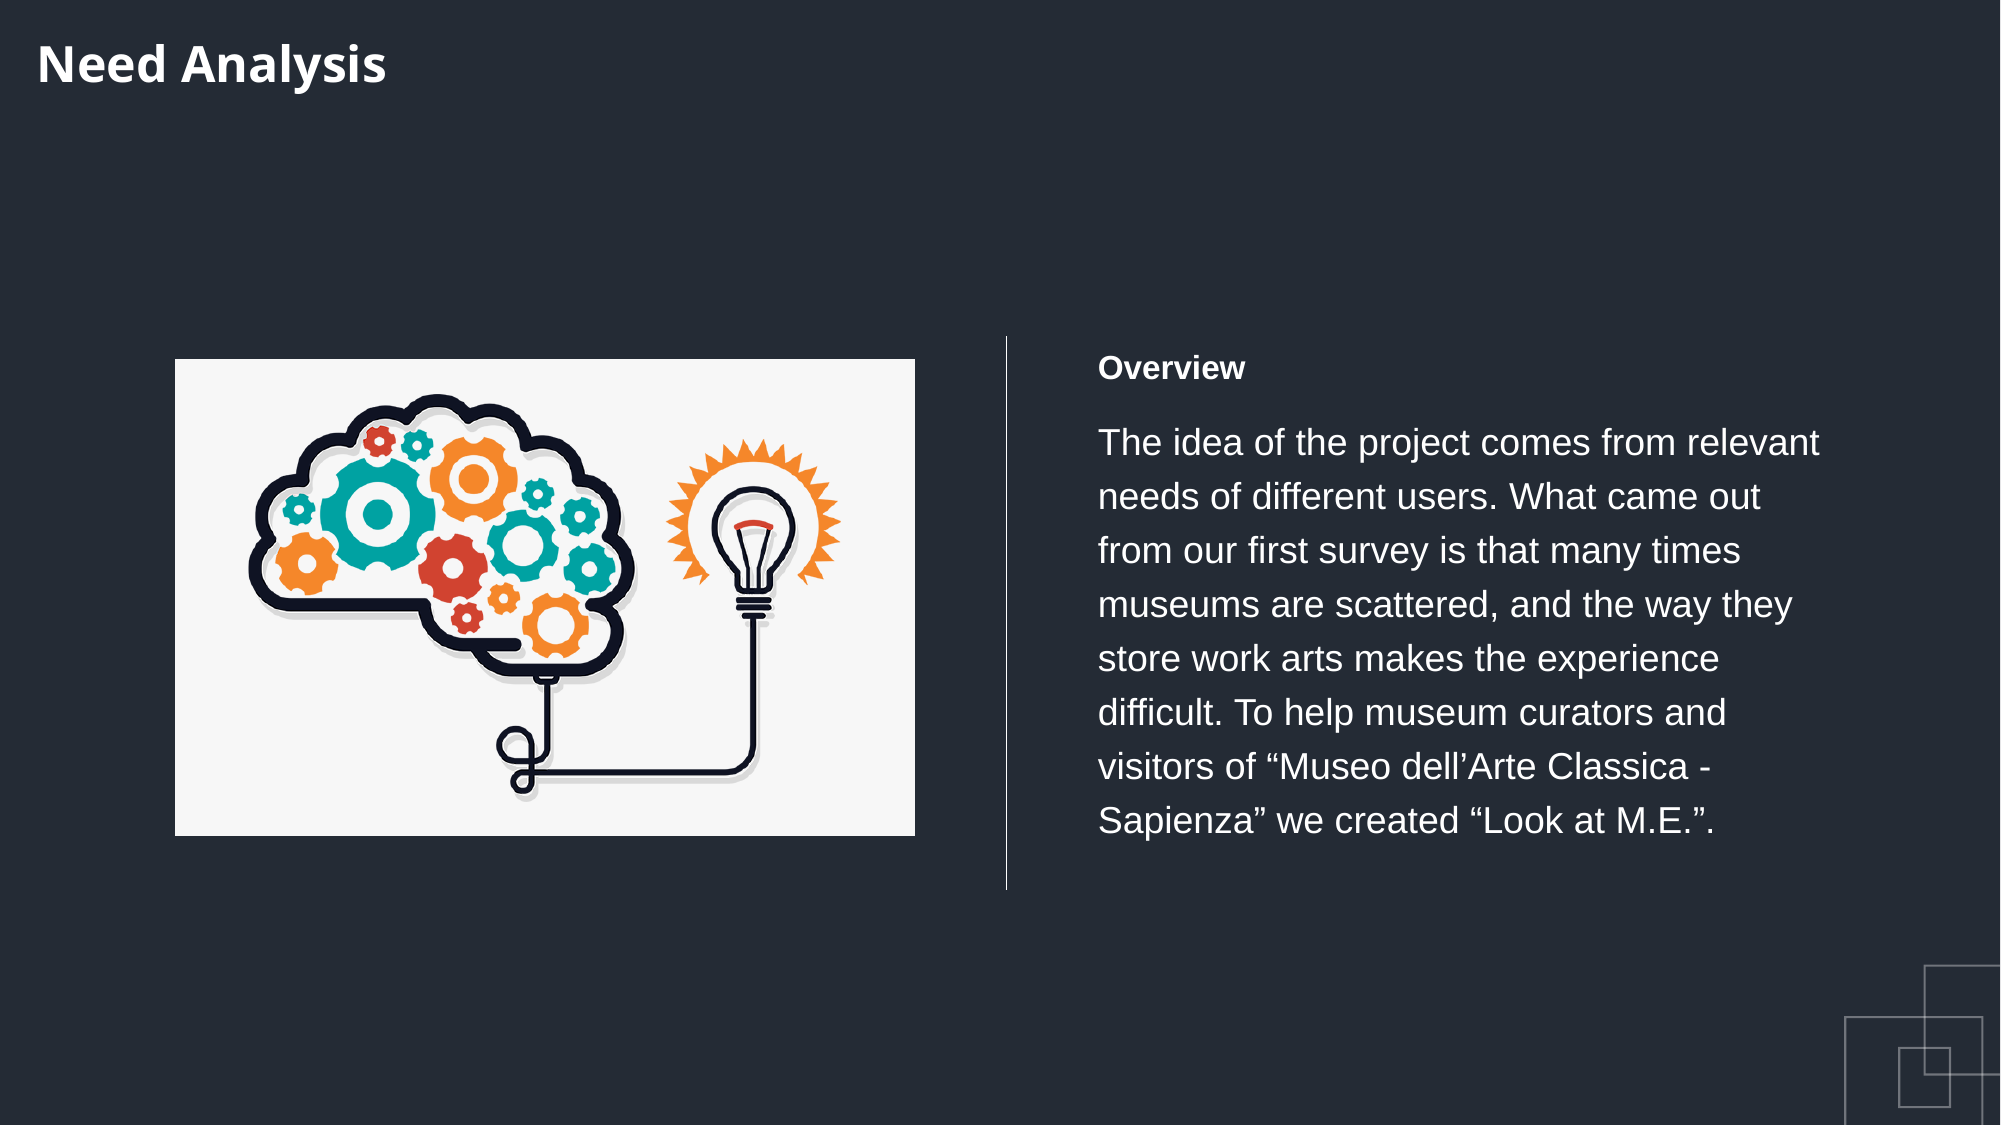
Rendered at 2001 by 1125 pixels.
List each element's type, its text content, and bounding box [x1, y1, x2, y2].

picture [0, 0, 2001, 1125]
text_box Overview [1097, 346, 1311, 387]
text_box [1845, 965, 2000, 1125]
text_box The idea of ​​the project comes from relevant needs of different users. What came out from our first survey is that many times museums are scattered, and the way they store work arts makes the experience difficult. To help museum curators and visitors of “Museo dell’Arte Classica - Sapienza” we created “Look at M.E.”. [1097, 409, 1846, 841]
text_box Need Analysis [21, 25, 541, 101]
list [175, 359, 915, 836]
